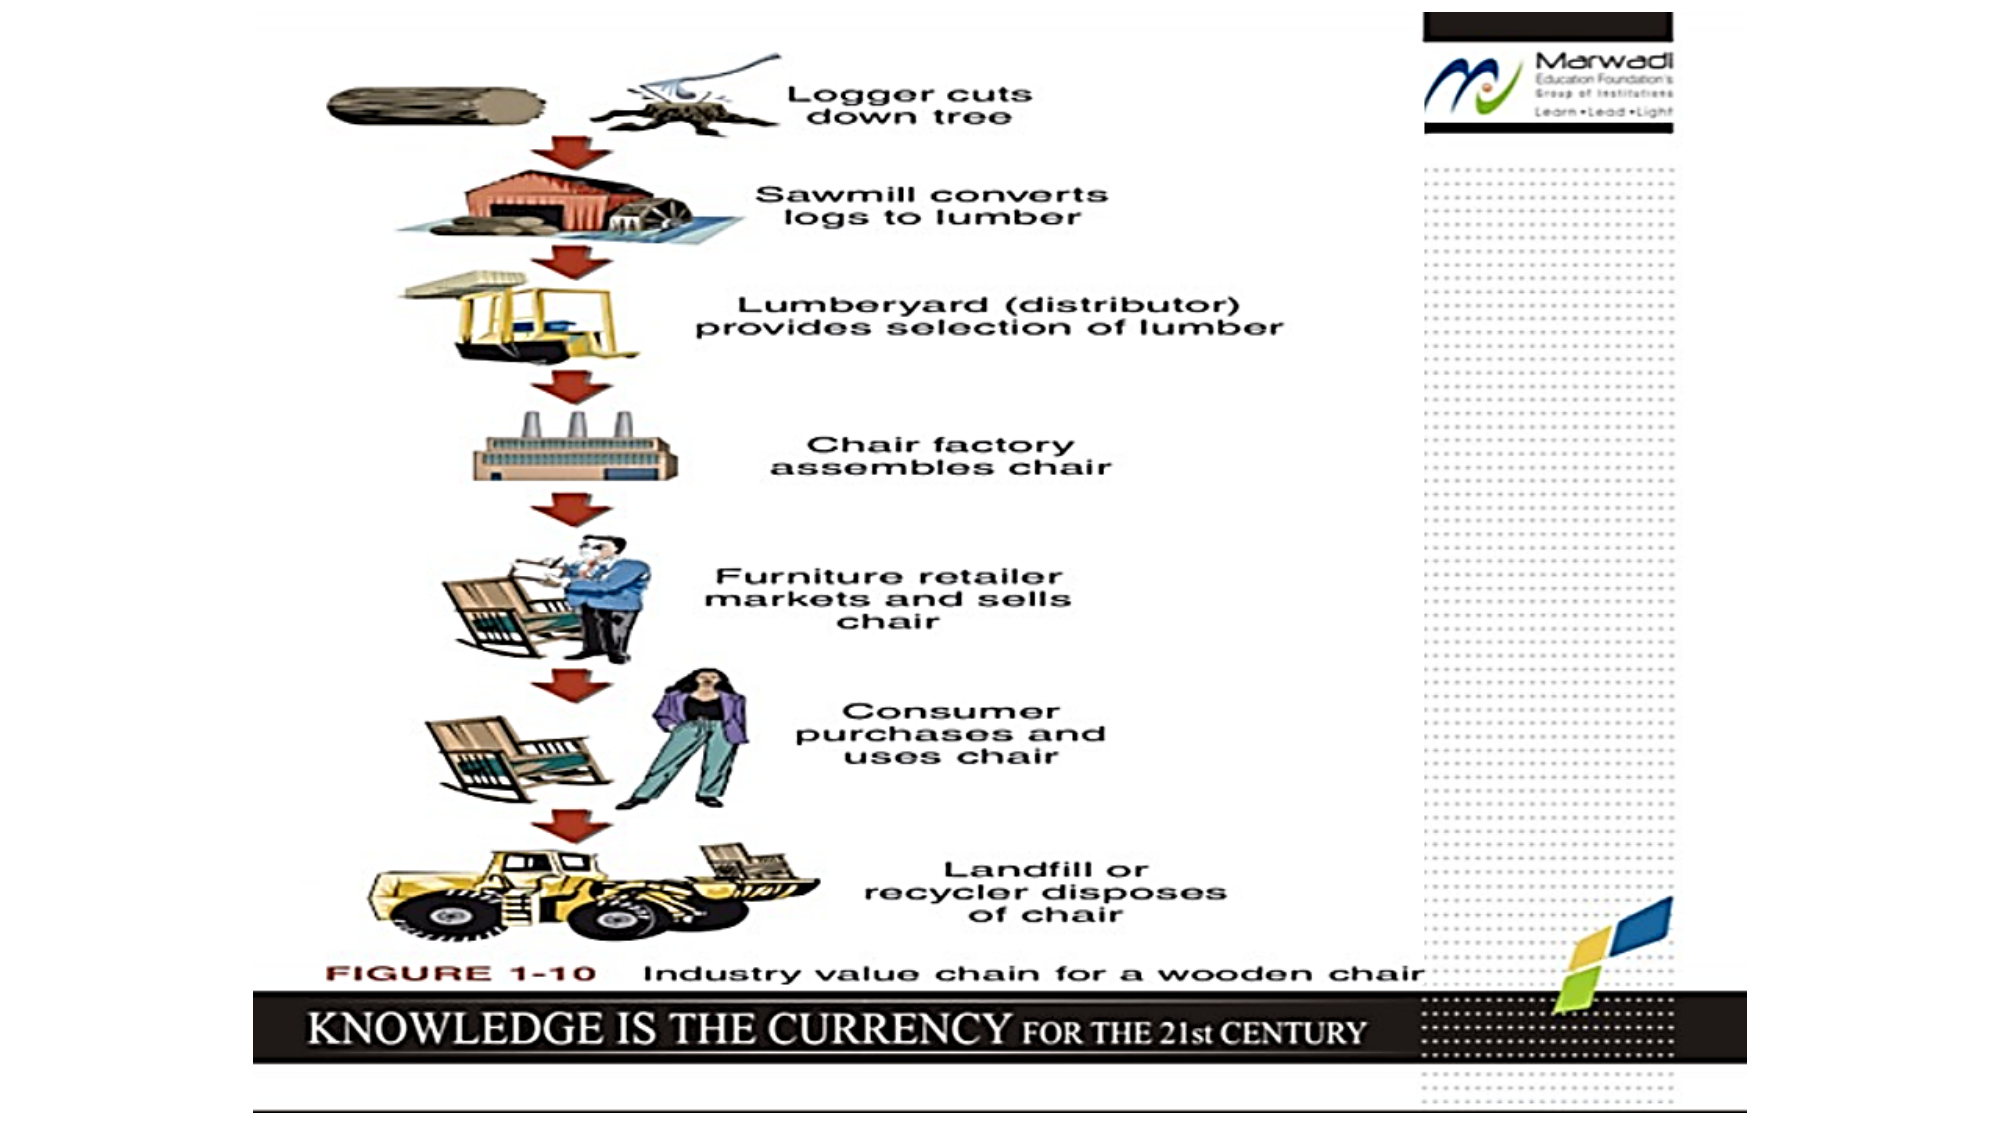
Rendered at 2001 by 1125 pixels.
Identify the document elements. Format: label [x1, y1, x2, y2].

picture [253, 12, 1747, 1113]
